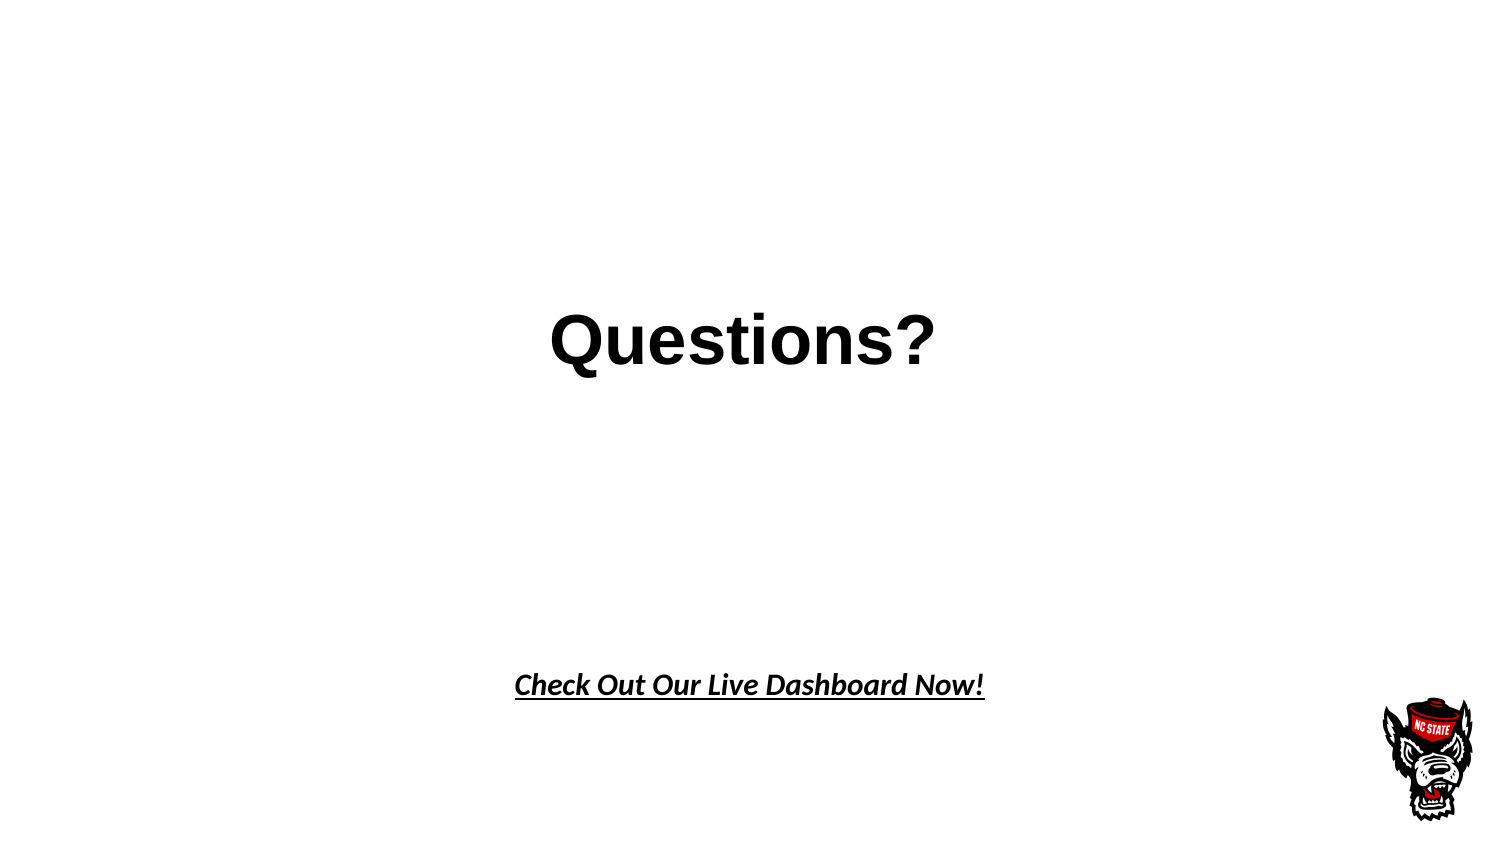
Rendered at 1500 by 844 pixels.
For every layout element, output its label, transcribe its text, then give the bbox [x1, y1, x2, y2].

text_box Questions? [0, 141, 1500, 531]
picture [1382, 697, 1473, 822]
text_box Check Out Our Live Dashboard Now! [279, 531, 1221, 836]
